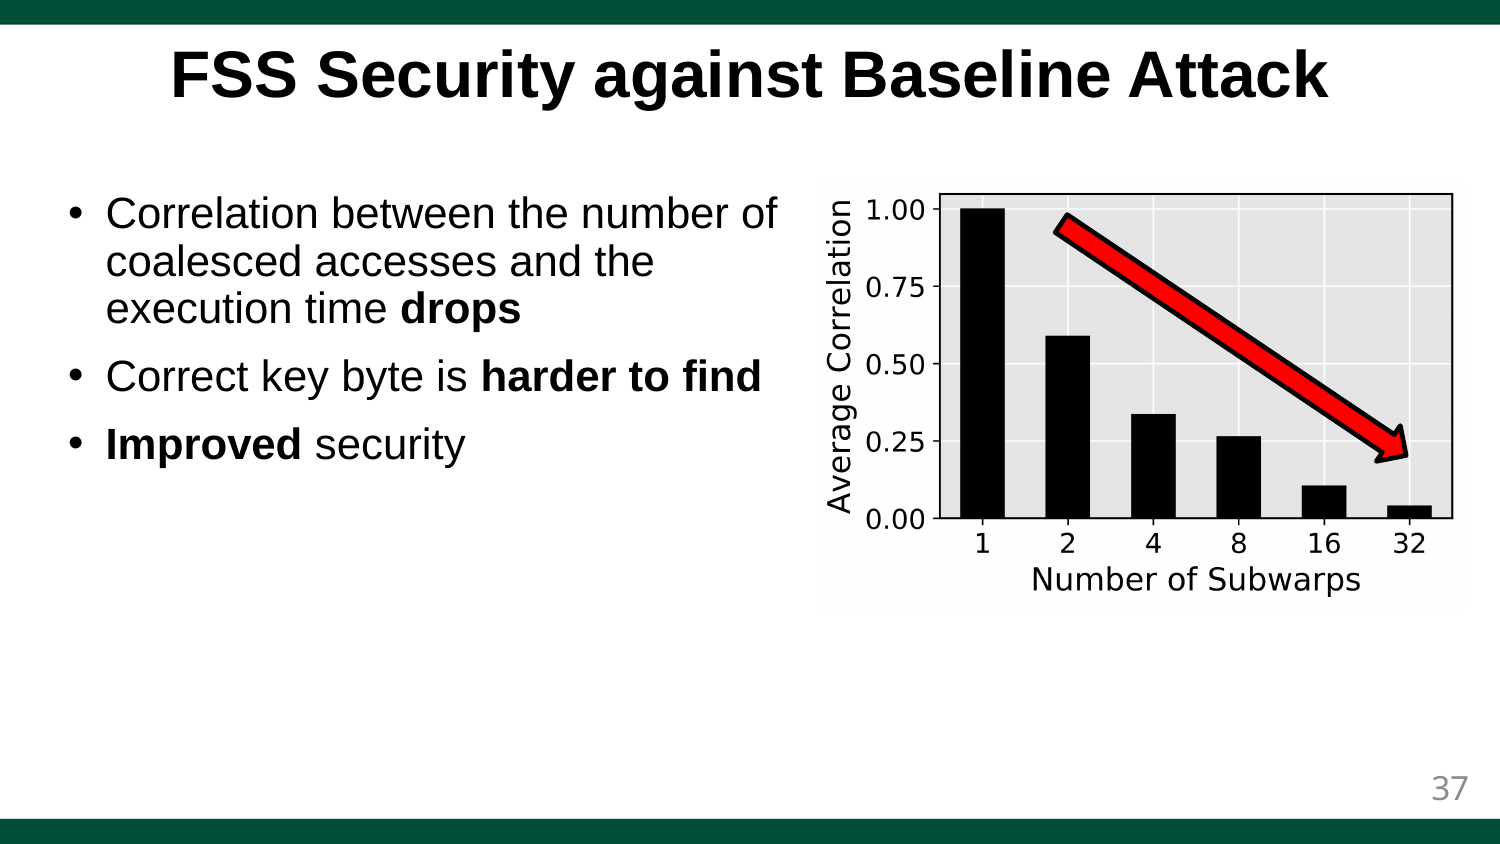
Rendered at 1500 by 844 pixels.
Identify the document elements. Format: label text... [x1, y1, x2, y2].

title FSS Security against Baseline Attack [17, 1, 1483, 142]
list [812, 179, 1467, 612]
slide_number 37 [1134, 766, 1485, 812]
text_box Correlation between the number of coalesced accesses and the execution time drops Correct key byte is harder to find Improved security [56, 185, 829, 760]
picture [0, 0, 1500, 844]
